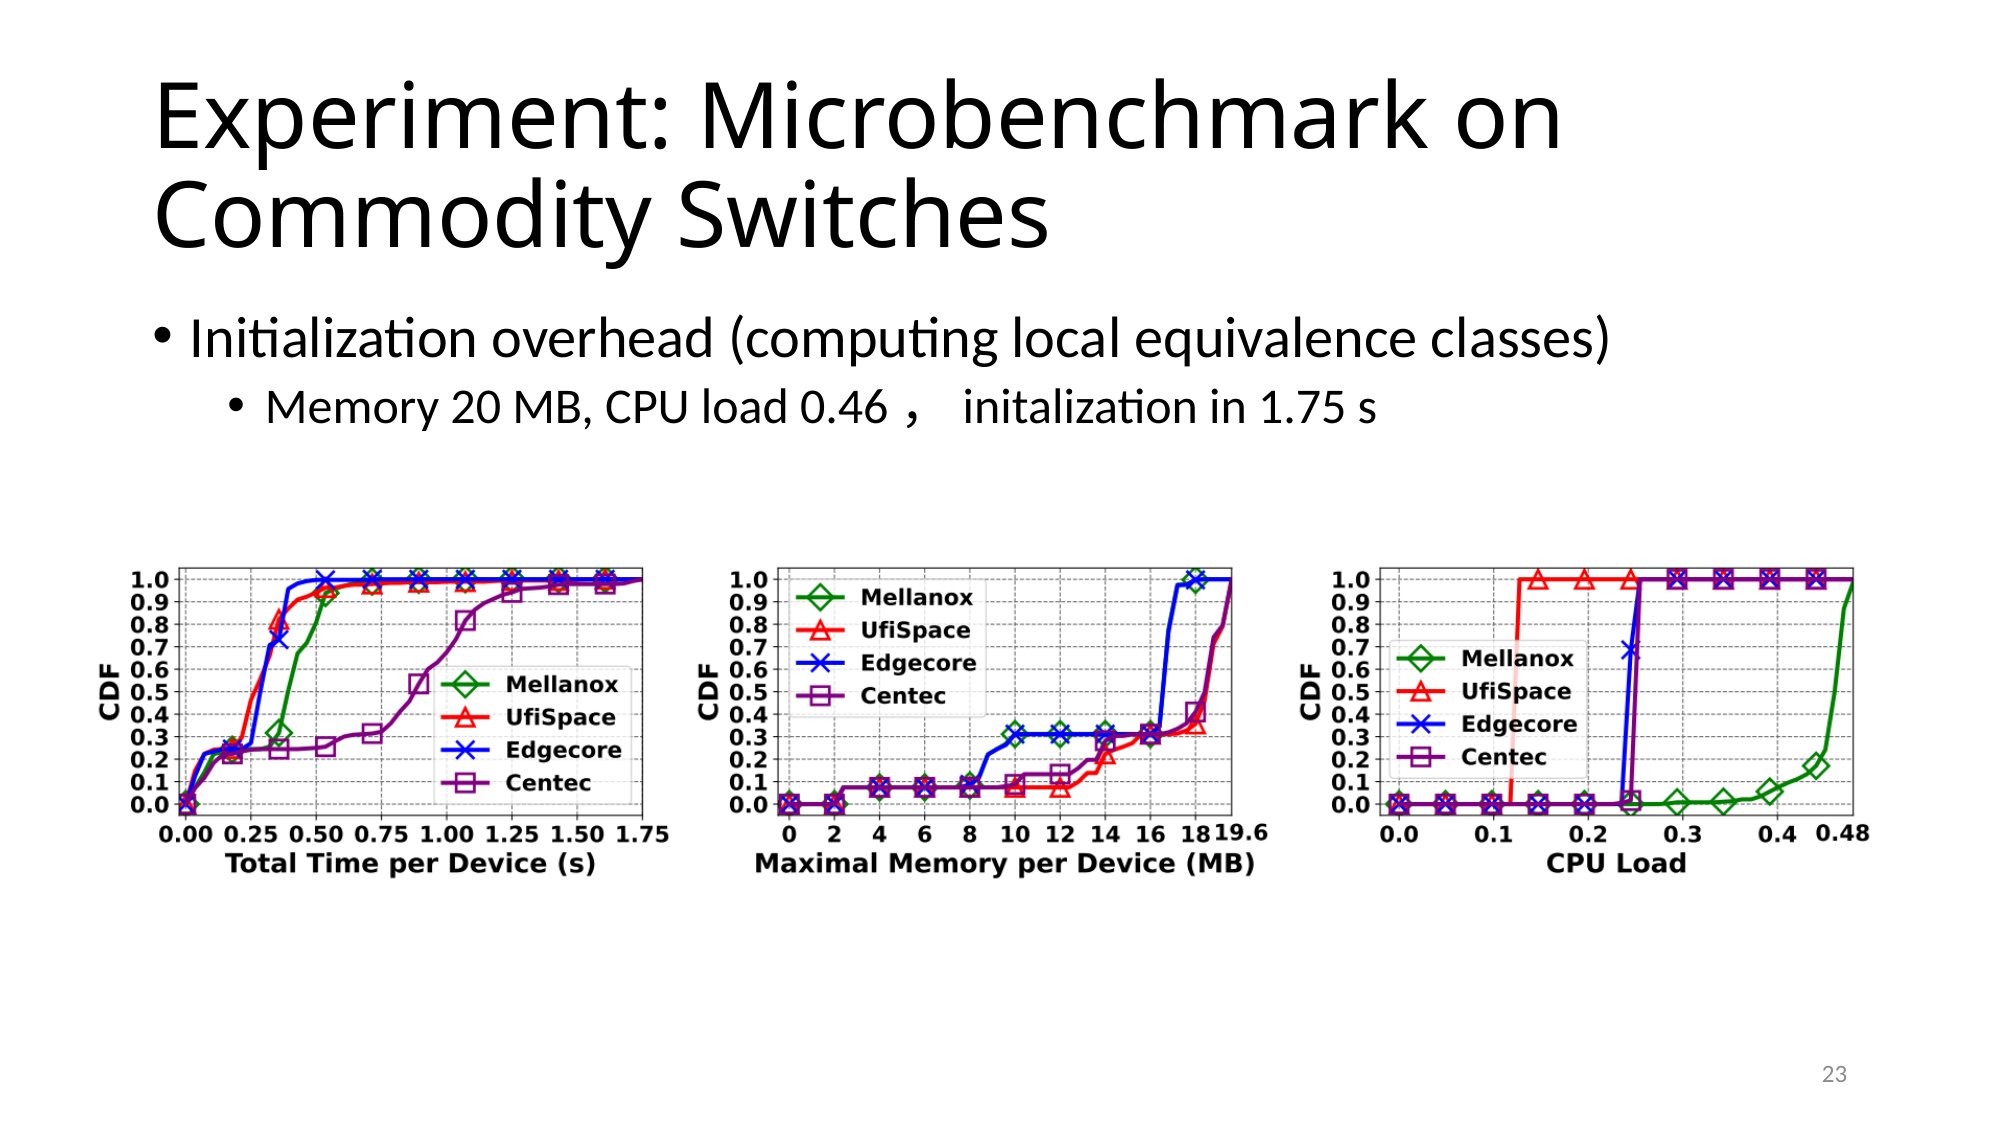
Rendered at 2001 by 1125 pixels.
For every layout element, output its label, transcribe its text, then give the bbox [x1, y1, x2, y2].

title Experiment: Microbenchmark on Commodity Switches [137, 59, 1863, 278]
picture [1284, 553, 1884, 890]
picture [83, 553, 1281, 890]
slide_number 23 [1412, 1042, 1863, 1103]
